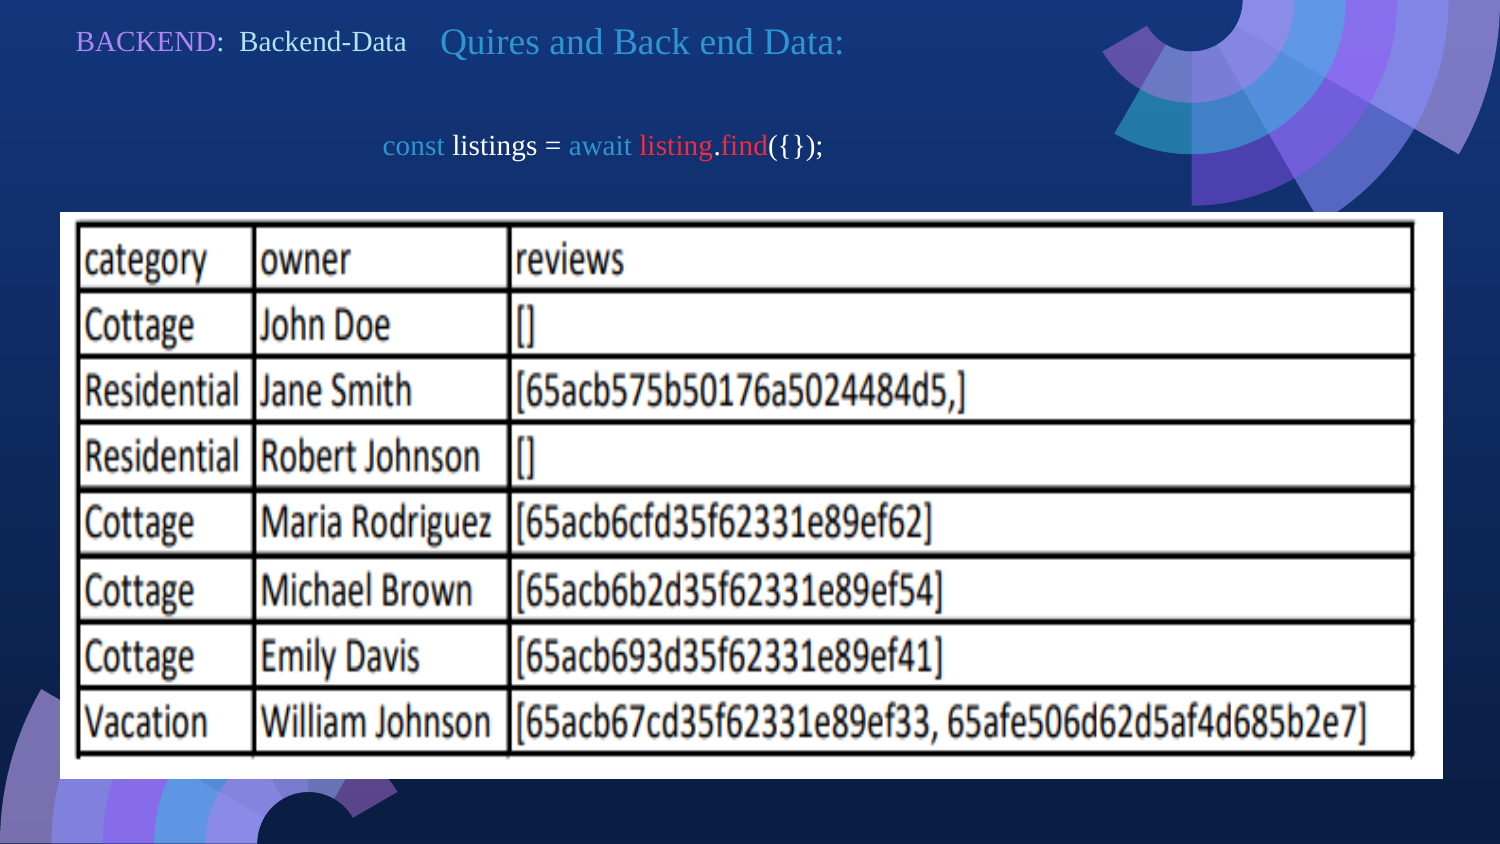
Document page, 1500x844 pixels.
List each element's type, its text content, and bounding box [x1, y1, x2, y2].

picture [60, 211, 1443, 779]
text_box Quires and Back end Data: [425, 9, 1021, 70]
text_box BACKEND: Backend-Data [60, 14, 425, 65]
text_box const listings = await listing.find({}); [367, 118, 996, 169]
